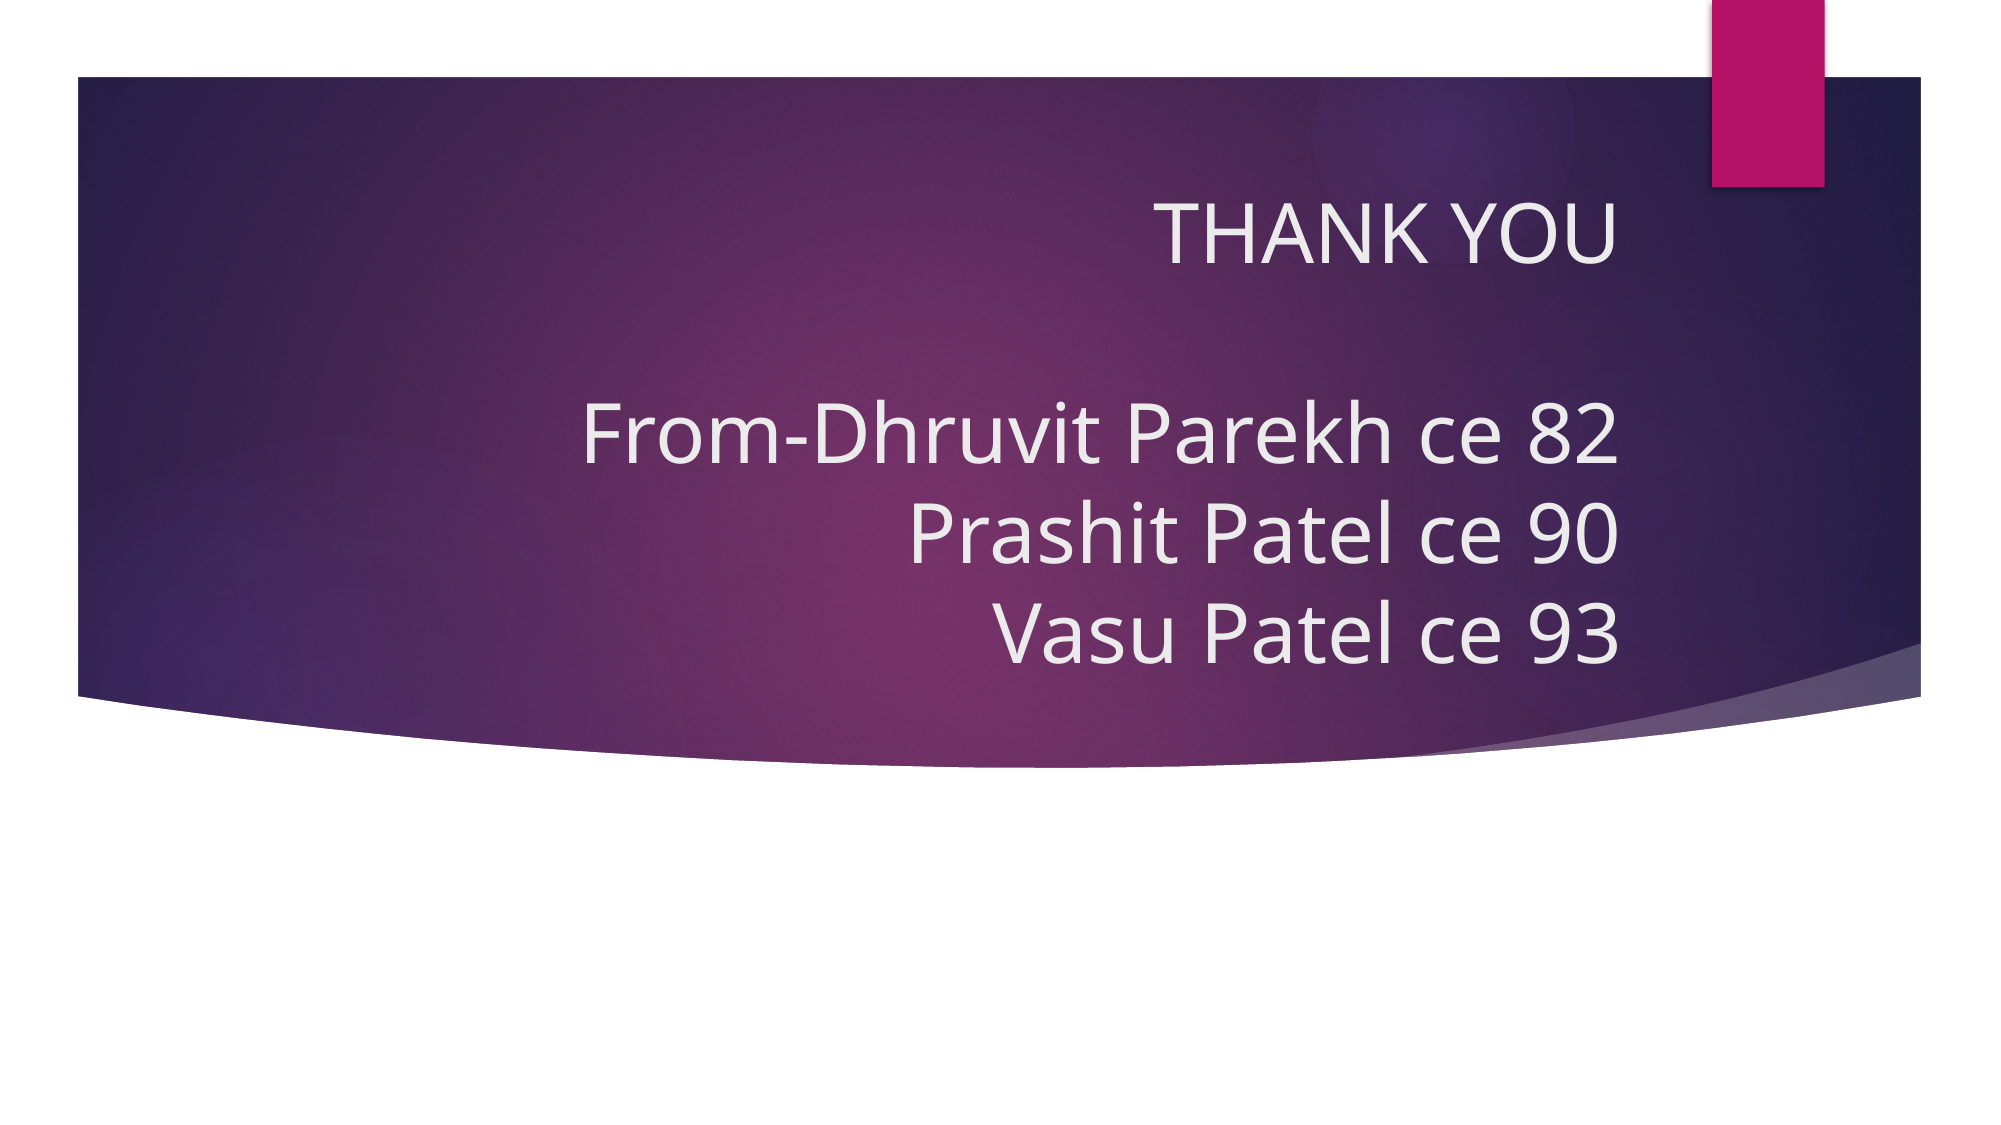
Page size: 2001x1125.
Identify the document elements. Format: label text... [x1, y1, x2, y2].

title THANK YOU From-Dhruvit Parekh ce 82 Prashit Patel ce 90 Vasu Patel ce 93 [189, 388, 1638, 688]
